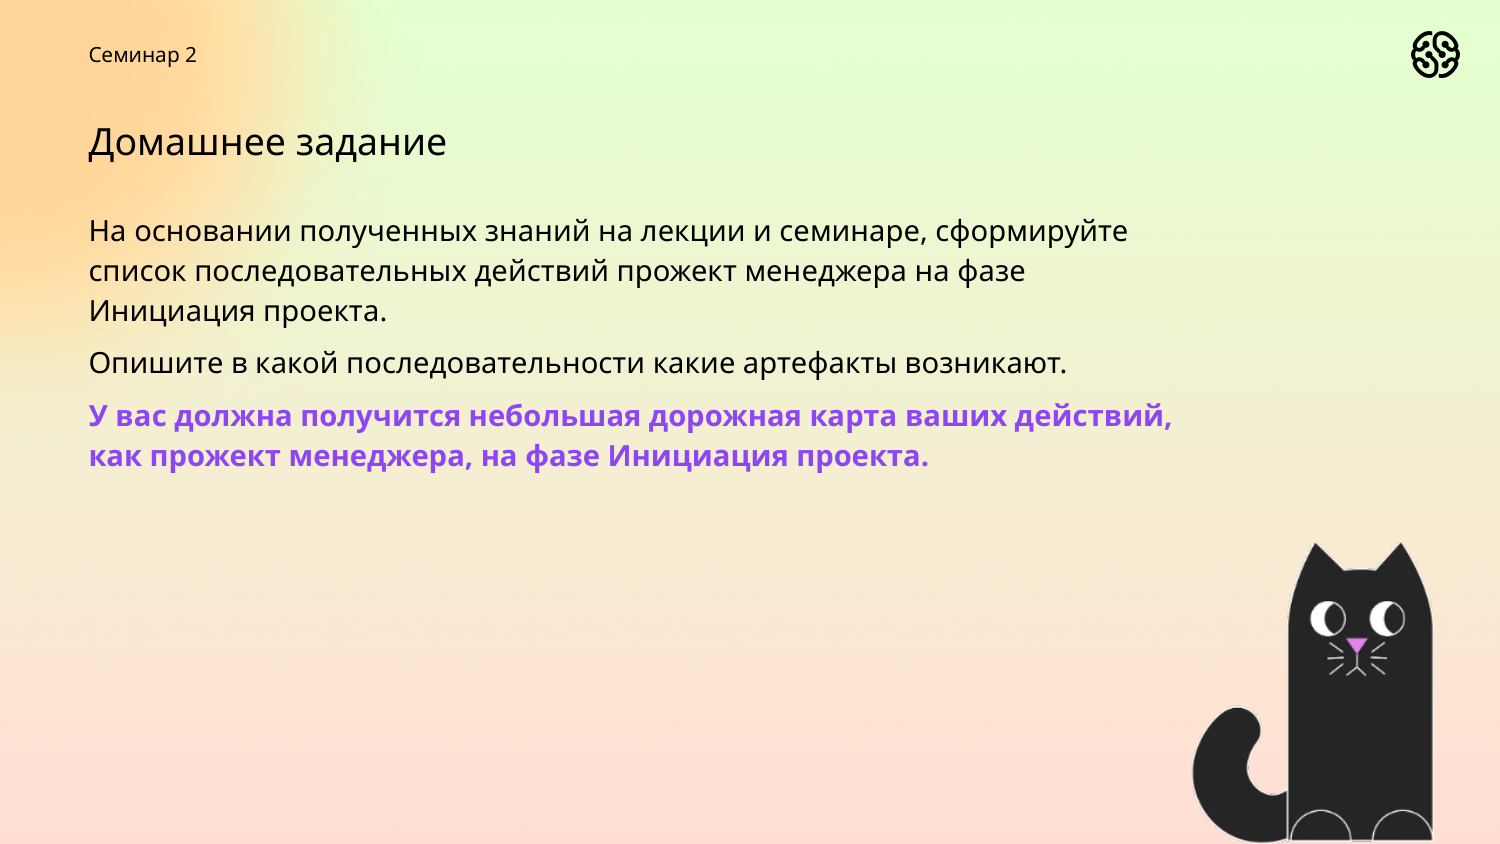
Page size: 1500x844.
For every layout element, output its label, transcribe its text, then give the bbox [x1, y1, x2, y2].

subtitle Семинар 2 [88, 24, 1066, 84]
subtitle На основании полученных знаний на лекции и семинаре, сформируйте список последовательных действий прожект менеджера на фазе Инициация проекта. Опишите в какой последовательности какие артефакты возникают. У вас должна получится небольшая дорожная карта ваших действий, как прожект менеджера, на фазе Инициация проекта. [88, 206, 1190, 739]
title Домашнее задание [88, 118, 1412, 172]
picture [0, 0, 1500, 844]
